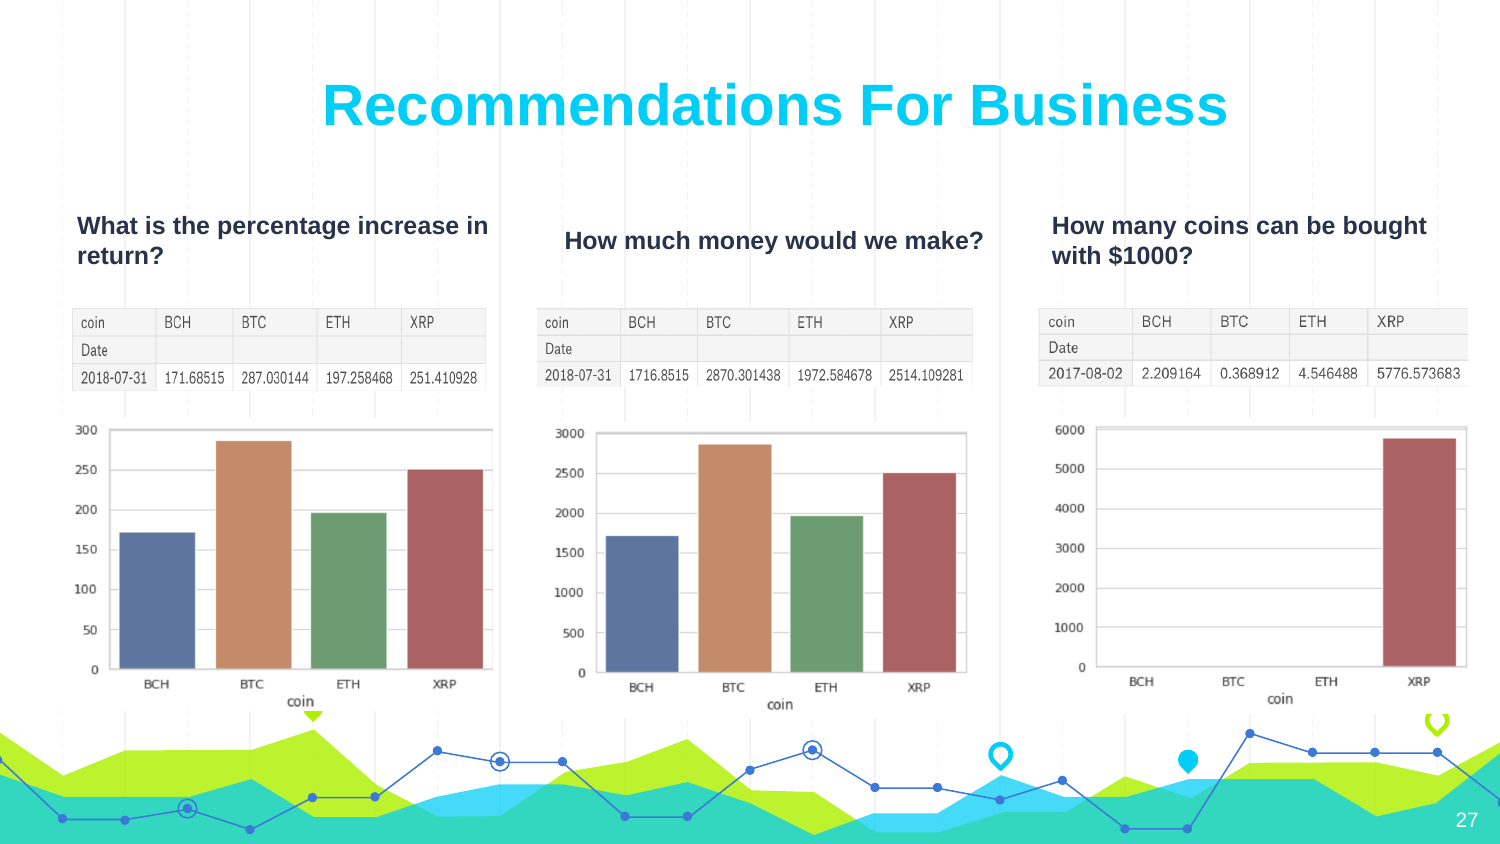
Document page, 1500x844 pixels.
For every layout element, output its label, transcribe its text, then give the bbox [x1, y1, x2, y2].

list What is the percentage increase in return? [62, 191, 515, 289]
title Recommendations For Business [201, 43, 1350, 161]
picture [70, 308, 486, 392]
picture [61, 418, 493, 711]
text_box How many coins can be bought with $1000? [1036, 191, 1490, 289]
slide_number 27 [1403, 791, 1494, 844]
picture [1036, 418, 1468, 715]
picture [537, 308, 973, 388]
list How much money would we make? [549, 181, 1002, 299]
picture [537, 421, 969, 718]
picture [1036, 308, 1468, 388]
